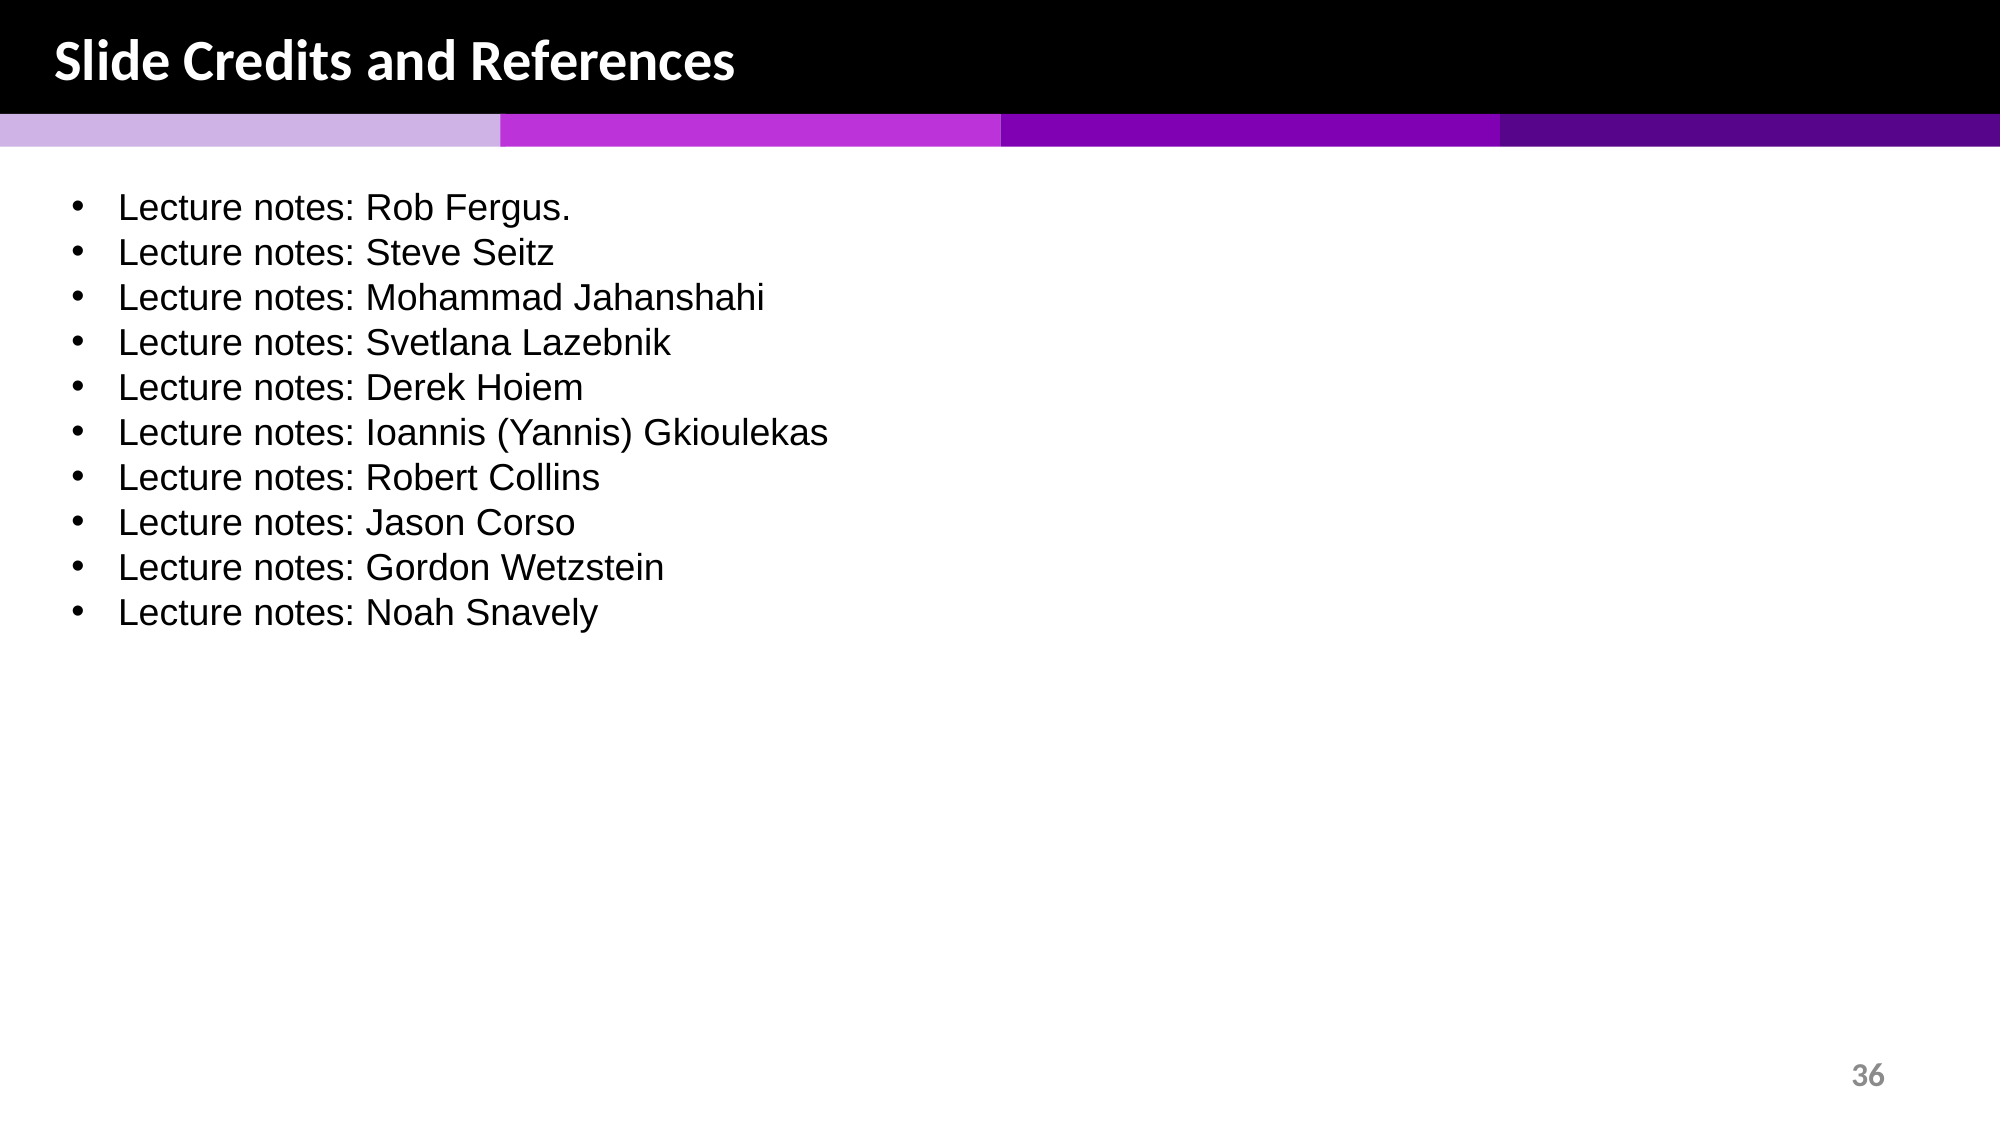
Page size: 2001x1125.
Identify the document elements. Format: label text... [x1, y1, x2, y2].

list Slide Credits and References [39, 1, 1964, 114]
text_box Lecture notes: Rob Fergus. Lecture notes: Steve Seitz Lecture notes: Mohammad Jahanshahi Lecture notes: Svetlana Lazebnik Lecture notes: Derek Hoiem Lecture notes: Ioannis (Yannis) Gkioulekas Lecture notes: Robert Collins Lecture notes: Jason Corso Lecture notes: Gordon Wetzstein Lecture notes: Noah Snavely [56, 175, 1184, 686]
